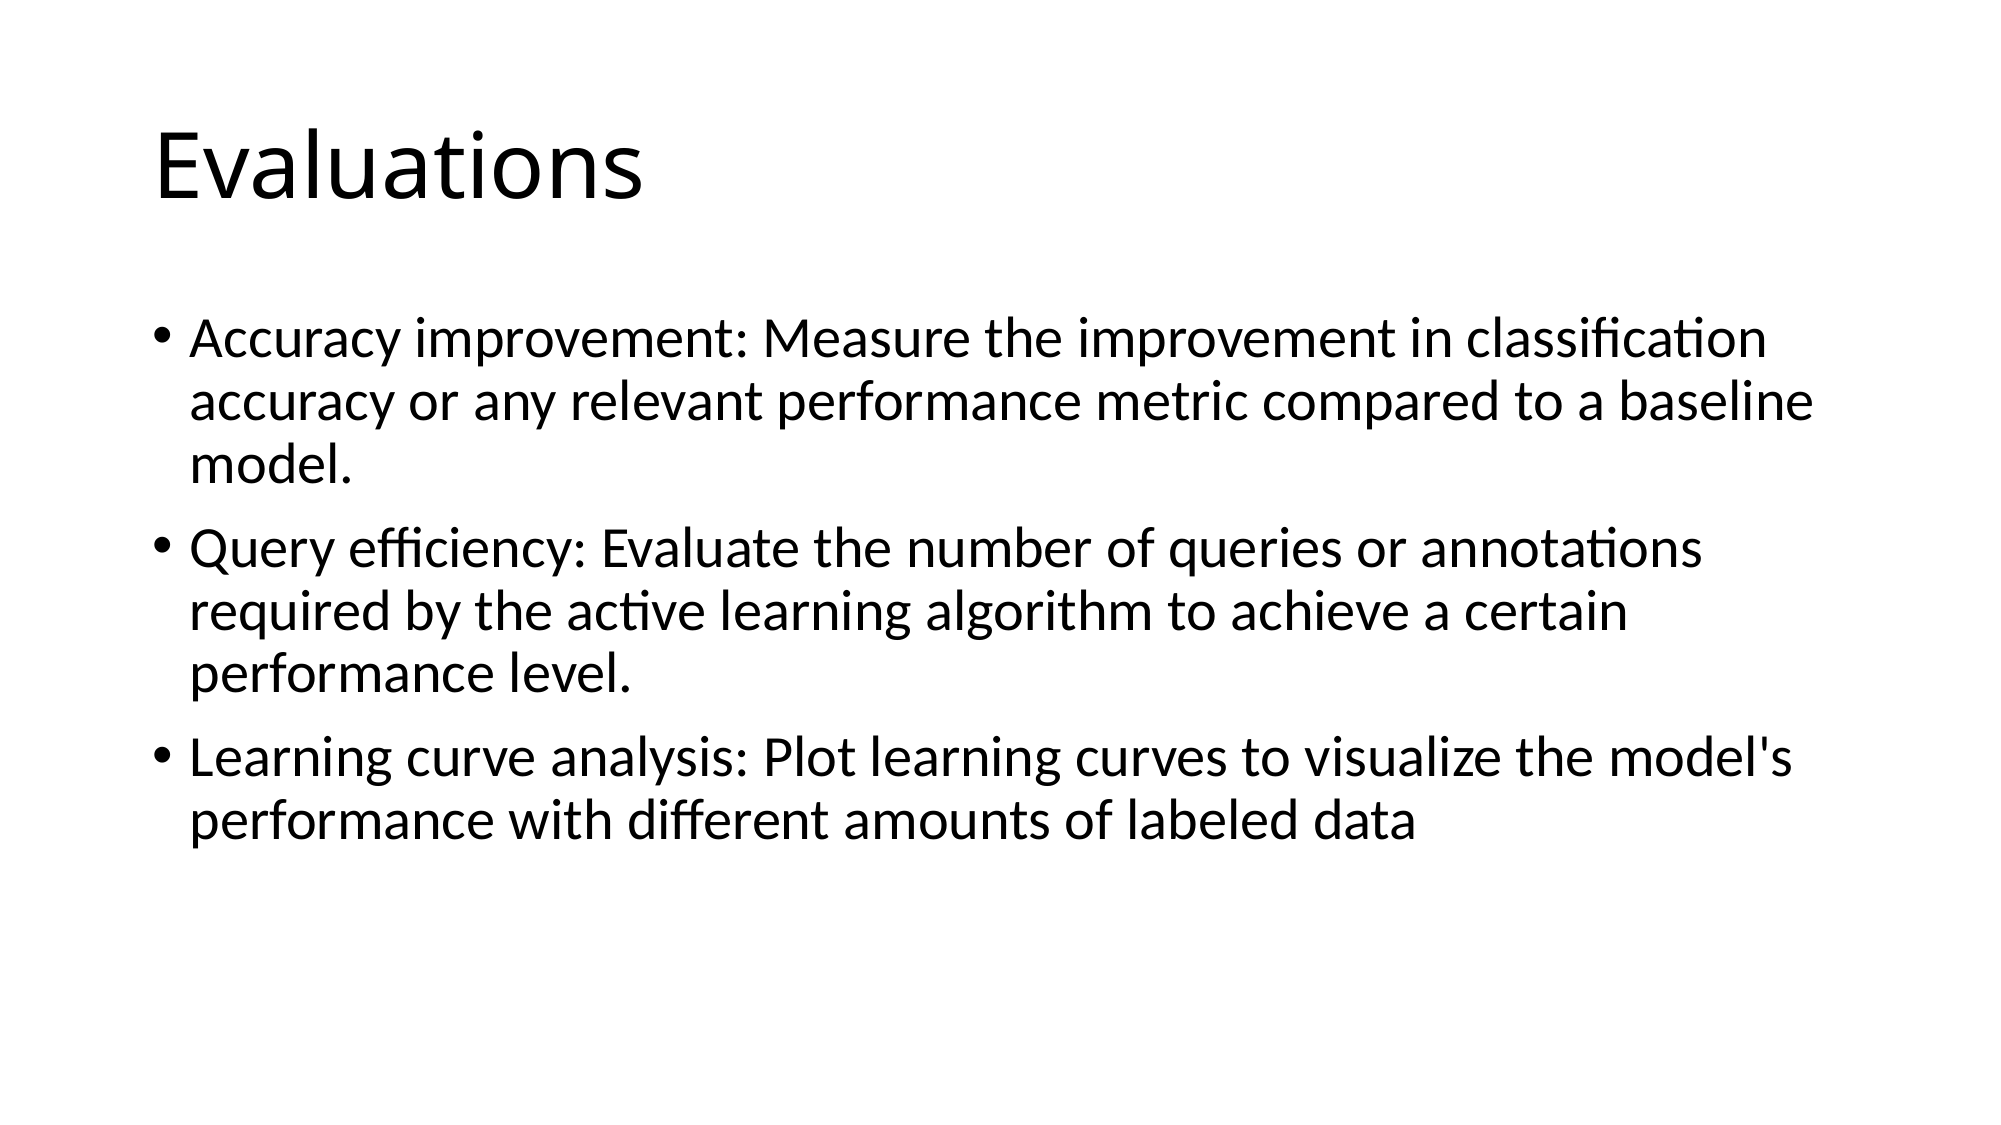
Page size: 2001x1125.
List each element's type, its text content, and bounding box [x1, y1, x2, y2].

list Accuracy improvement: Measure the improvement in classification accuracy or any relevant performance metric compared to a baseline model. Query efficiency: Evaluate the number of queries or annotations required by the active learning algorithm to achieve a certain performance level. Learning curve analysis: Plot learning curves to visualize the model's performance with different amounts of labeled data [137, 299, 1863, 1014]
title Evaluations [137, 59, 1863, 278]
